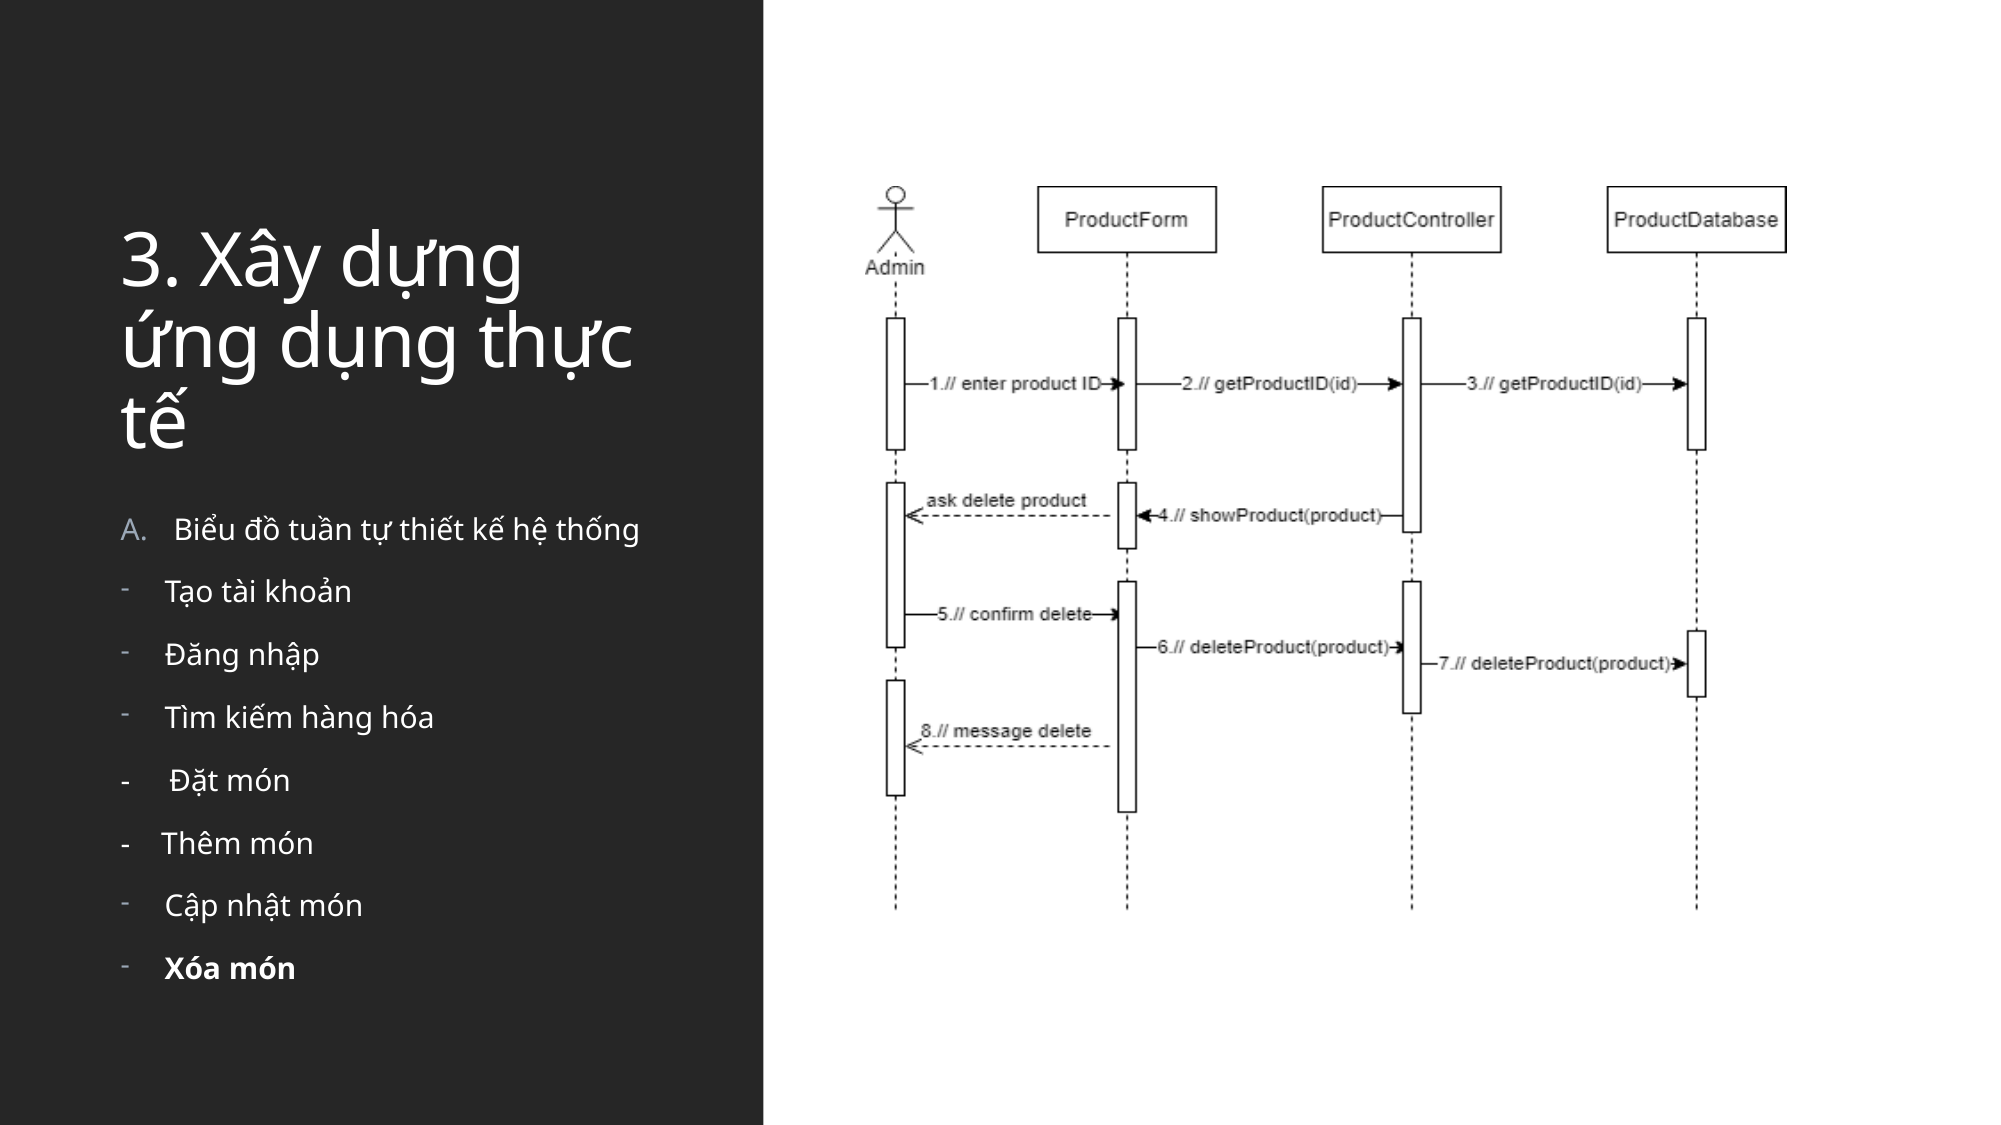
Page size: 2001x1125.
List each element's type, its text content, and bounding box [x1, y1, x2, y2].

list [864, 186, 1787, 913]
list Biểu đồ tuần tự thiết kế hệ thống Tạo tài khoản Đăng nhập Tìm kiếm hàng hóa - Đặt món - Thêm món Cập nhật món Xóa món [105, 499, 683, 1002]
title 3. Xây dựng ứng dụng thực tế [105, 128, 683, 473]
